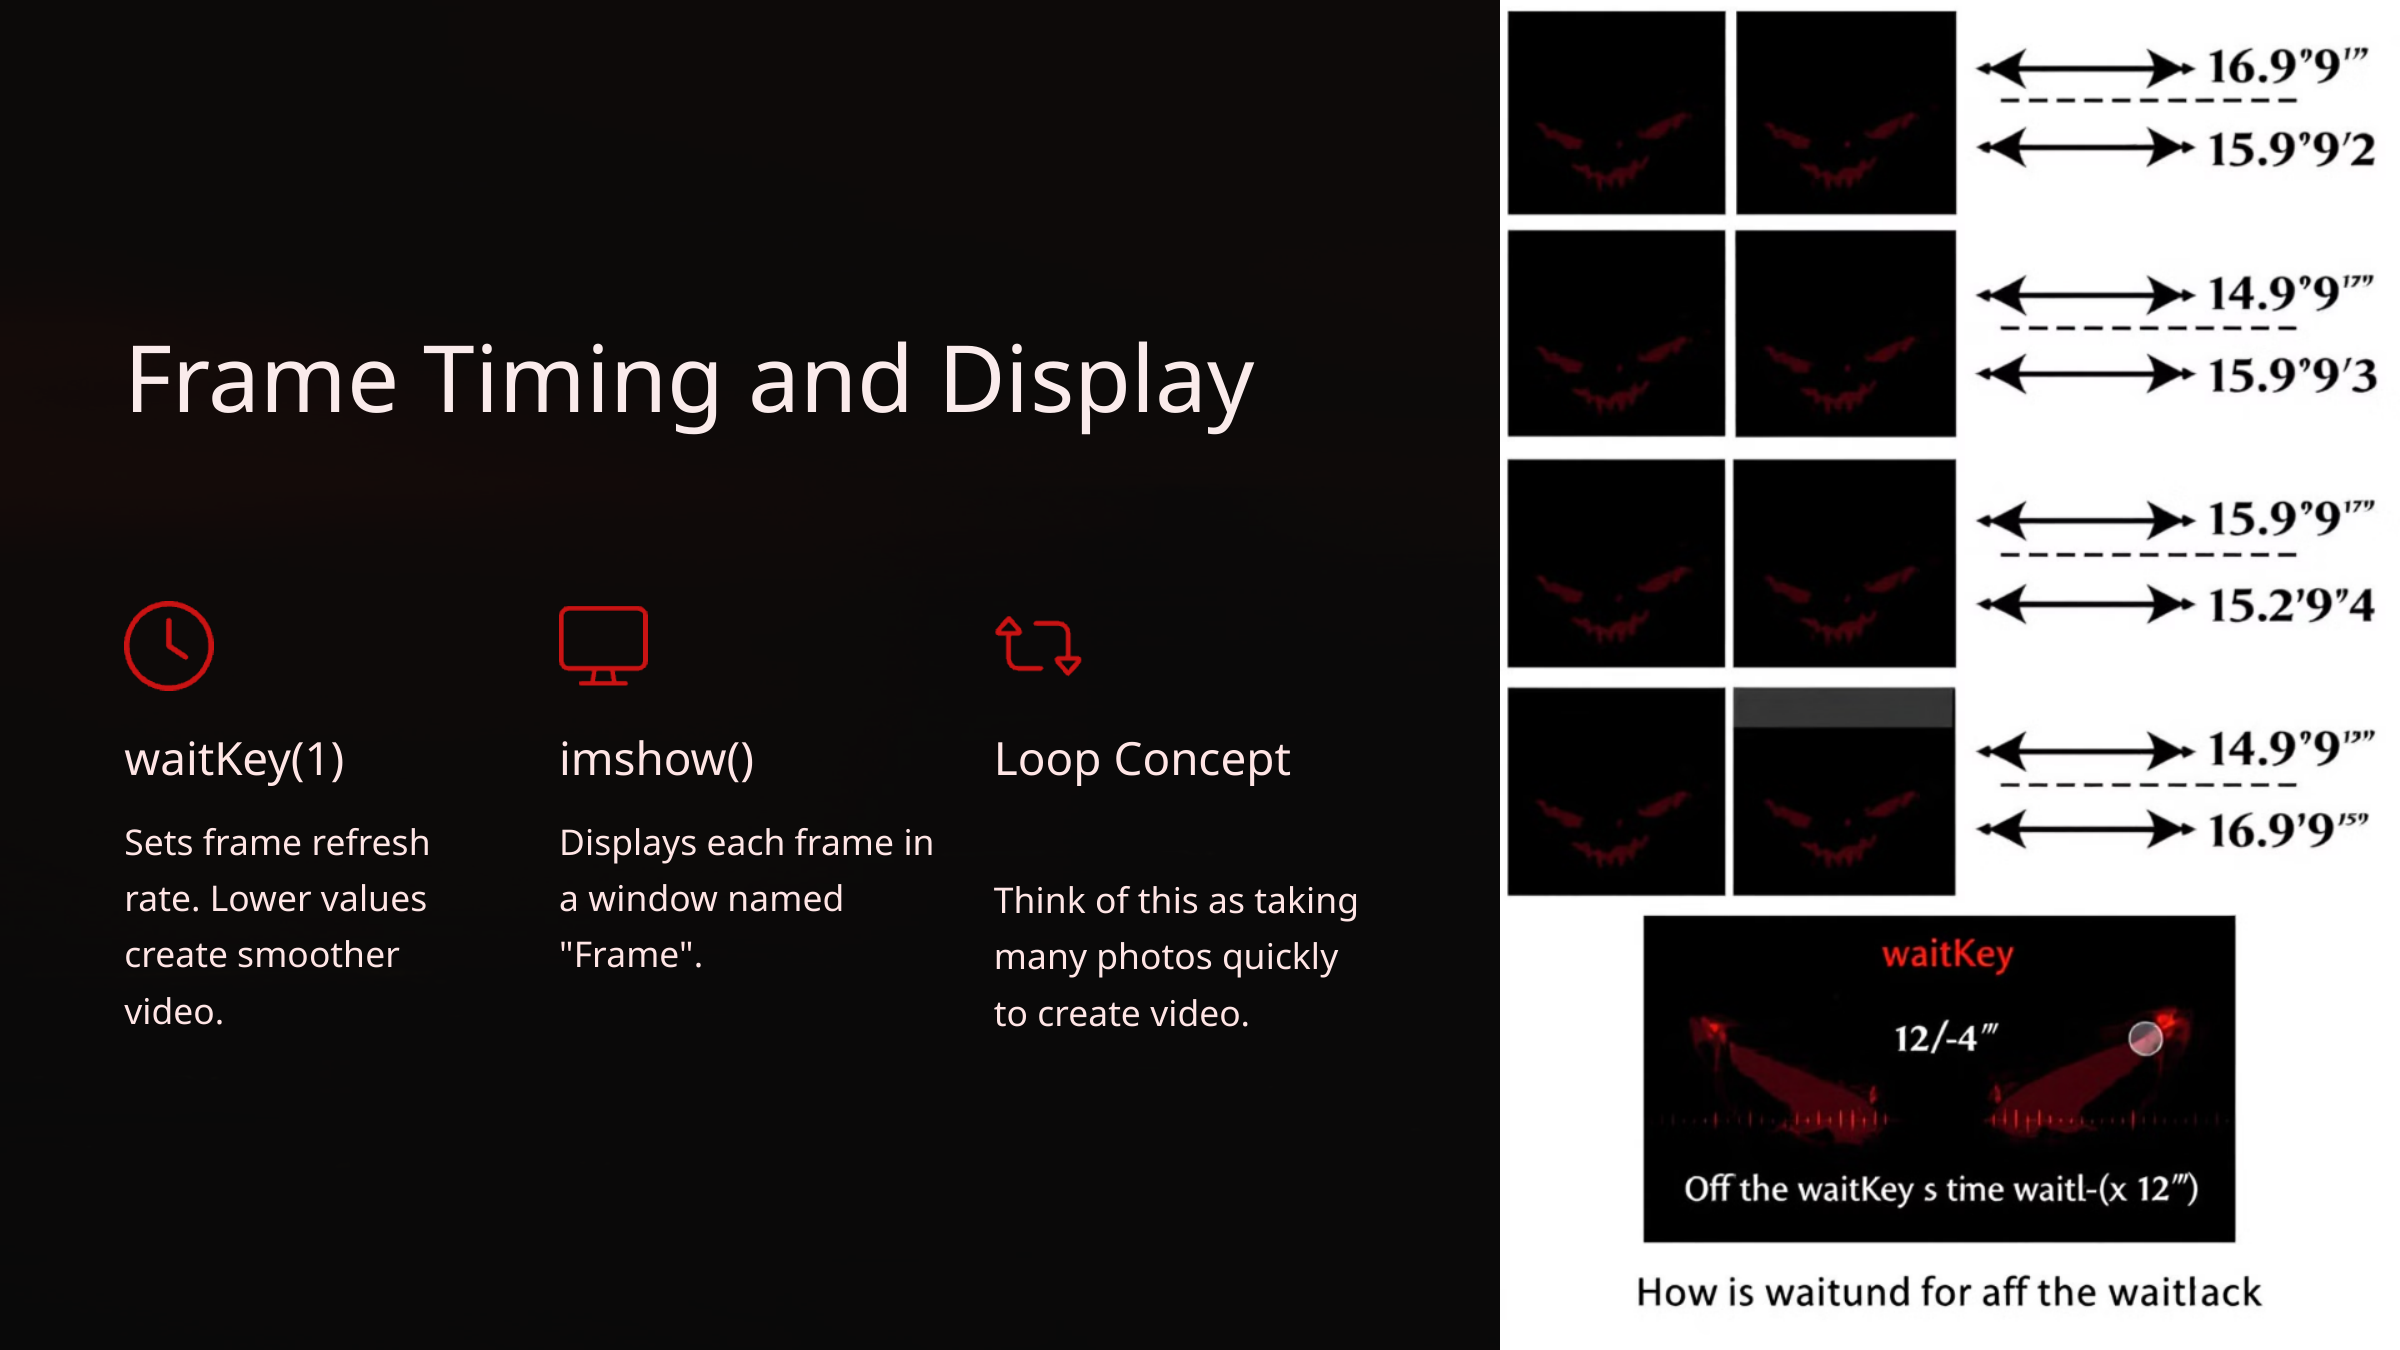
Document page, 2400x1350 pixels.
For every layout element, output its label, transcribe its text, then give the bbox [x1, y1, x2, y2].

picture [993, 601, 1083, 691]
text_box Think of this as taking many photos quickly to create video. [994, 864, 1376, 1036]
picture [124, 601, 214, 691]
text_box Sets frame refresh rate. Lower values create smoother video. [124, 806, 506, 977]
text_box Loop Concept [994, 726, 1376, 844]
picture [559, 601, 648, 691]
text_box Frame Timing and Display [124, 314, 1376, 549]
text_box imshow() [559, 726, 941, 785]
text_box waitKey(1) [124, 726, 506, 785]
text_box Displays each frame in a window named "Frame". [559, 806, 941, 977]
picture [1499, 0, 2400, 1350]
